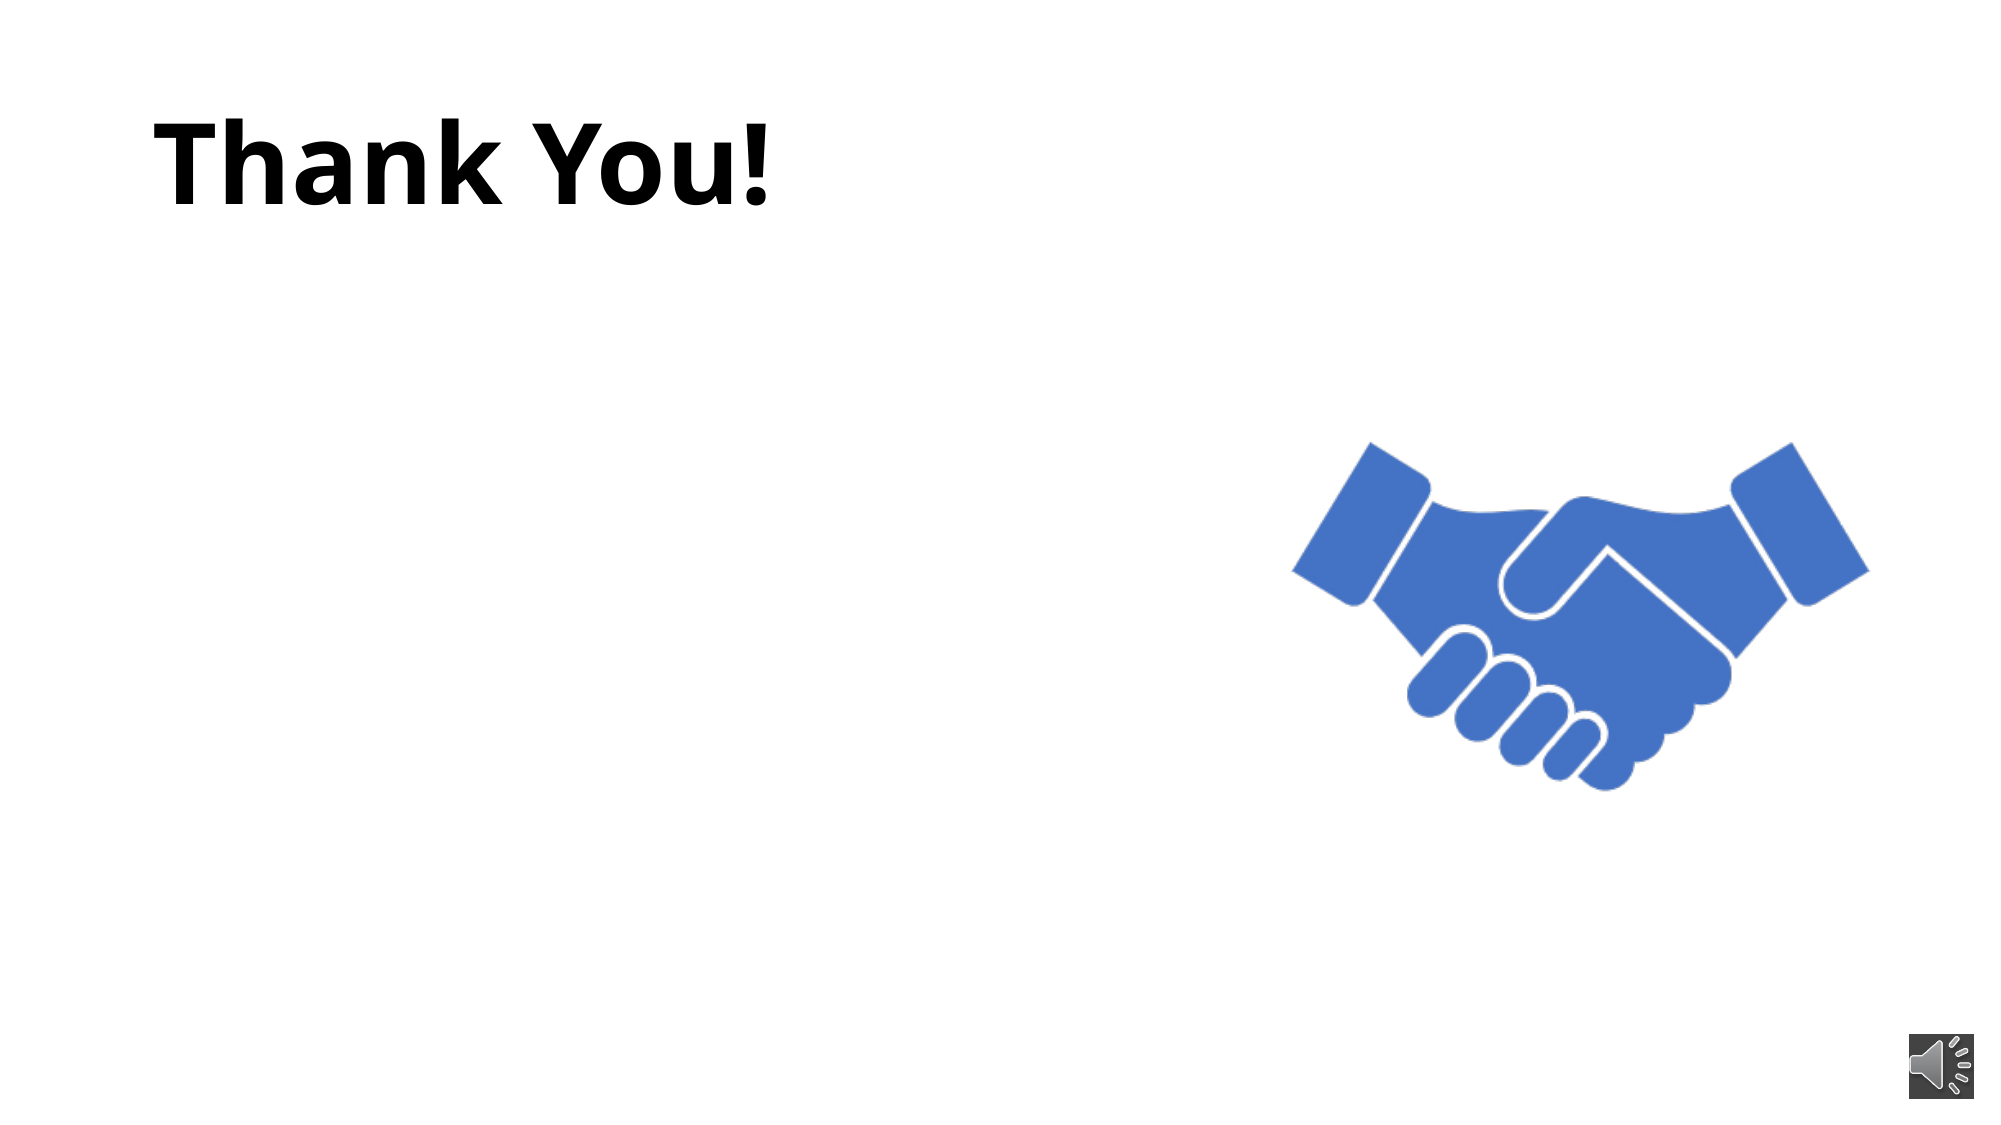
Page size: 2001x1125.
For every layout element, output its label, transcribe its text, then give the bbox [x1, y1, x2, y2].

title Thank You! [137, 59, 1863, 278]
picture [1267, 304, 1895, 932]
picture [1908, 1033, 1975, 1100]
